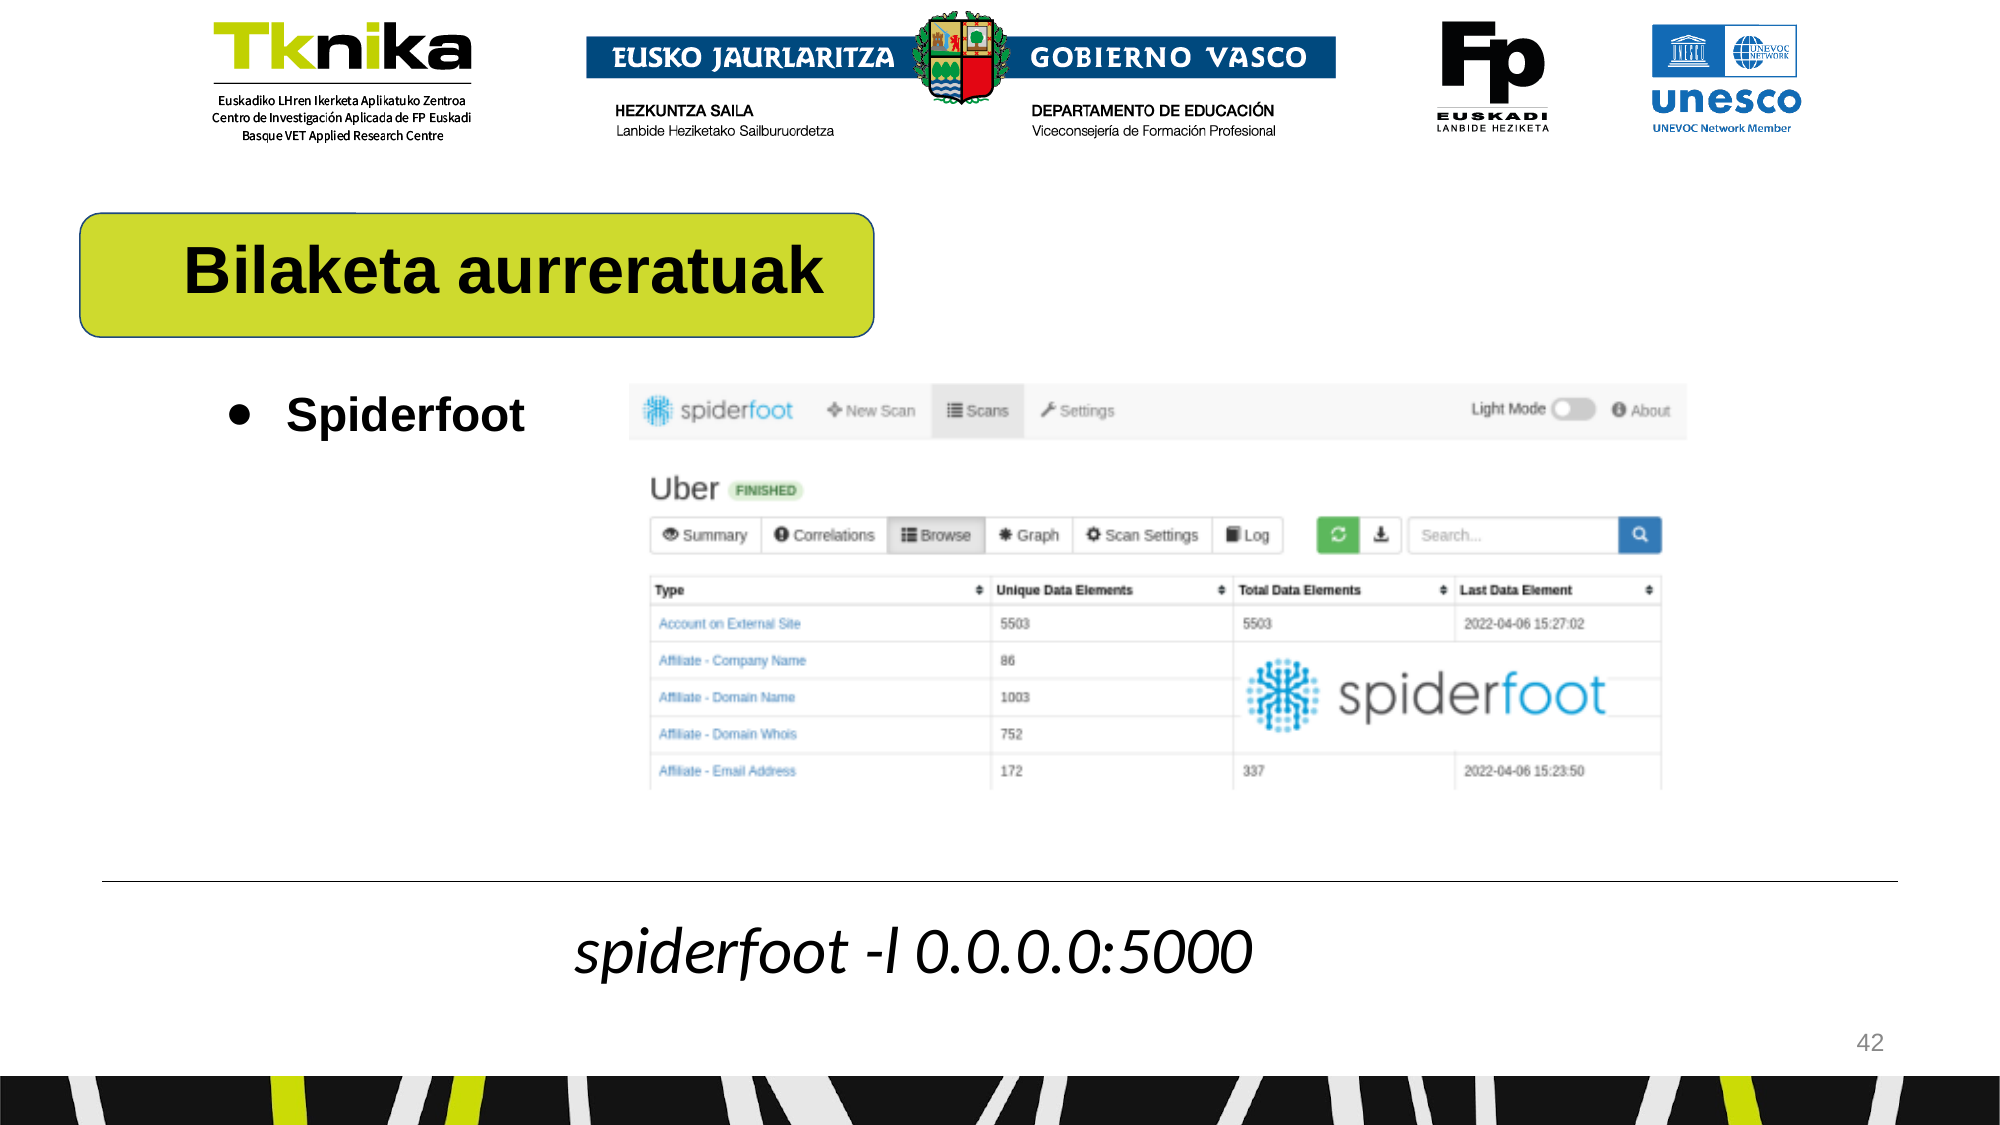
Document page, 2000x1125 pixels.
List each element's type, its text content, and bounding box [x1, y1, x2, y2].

text_box Bilaketa aurreratuak [169, 211, 1452, 285]
title Spiderfoot [196, 324, 1612, 433]
text_box spiderfoot -l 0.0.0.0:5000 [559, 891, 1373, 963]
picture [33, 7, 1579, 150]
text_box [79, 213, 874, 338]
picture [1647, 19, 1804, 138]
picture [628, 382, 1697, 794]
picture [0, 1076, 2000, 1125]
slide_number ‹#› [1433, 1011, 1900, 1072]
